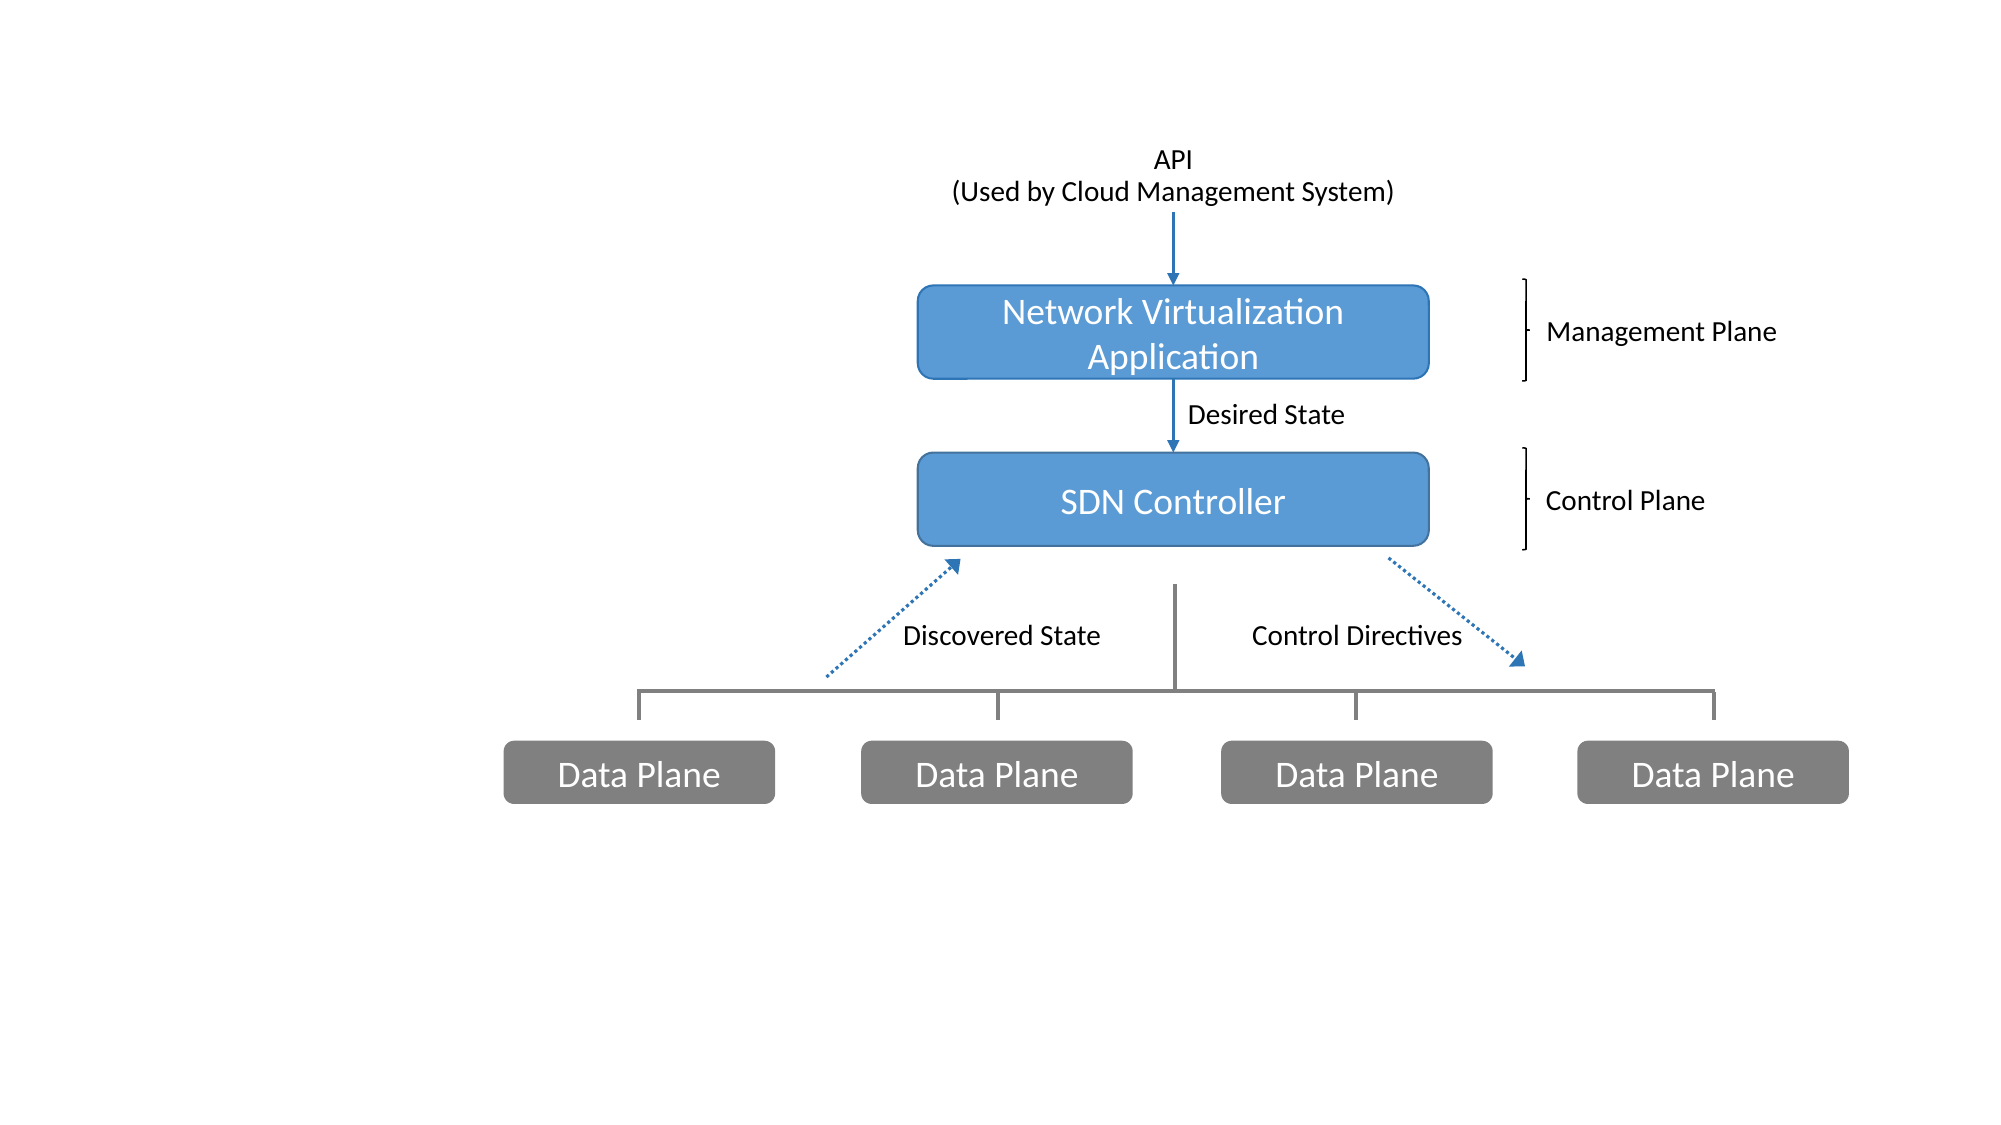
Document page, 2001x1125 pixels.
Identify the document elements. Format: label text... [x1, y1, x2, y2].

text_box Control Directives [1237, 692, 1523, 701]
text_box Management Plane [1531, 304, 1793, 355]
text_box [827, 558, 961, 677]
text_box [1522, 447, 1530, 551]
text_box Desired State [1175, 381, 1458, 450]
text_box Data Plane [502, 739, 777, 806]
text_box [1522, 278, 1530, 382]
text_box Network Virtualization Application [916, 284, 1430, 380]
text_box Discovered State [888, 571, 1174, 691]
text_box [1389, 558, 1525, 667]
text_box SDN Controller [916, 451, 1430, 547]
text_box Control Directives [1237, 571, 1523, 691]
text_box Data Plane [1576, 739, 1850, 806]
text_box Data Plane [1220, 739, 1494, 806]
text_box Data Plane [860, 739, 1134, 806]
text_box API (Used by Cloud Management System) [917, 140, 1429, 212]
text_box Discovered State [888, 692, 1174, 701]
text_box Control Plane [1531, 473, 1721, 524]
